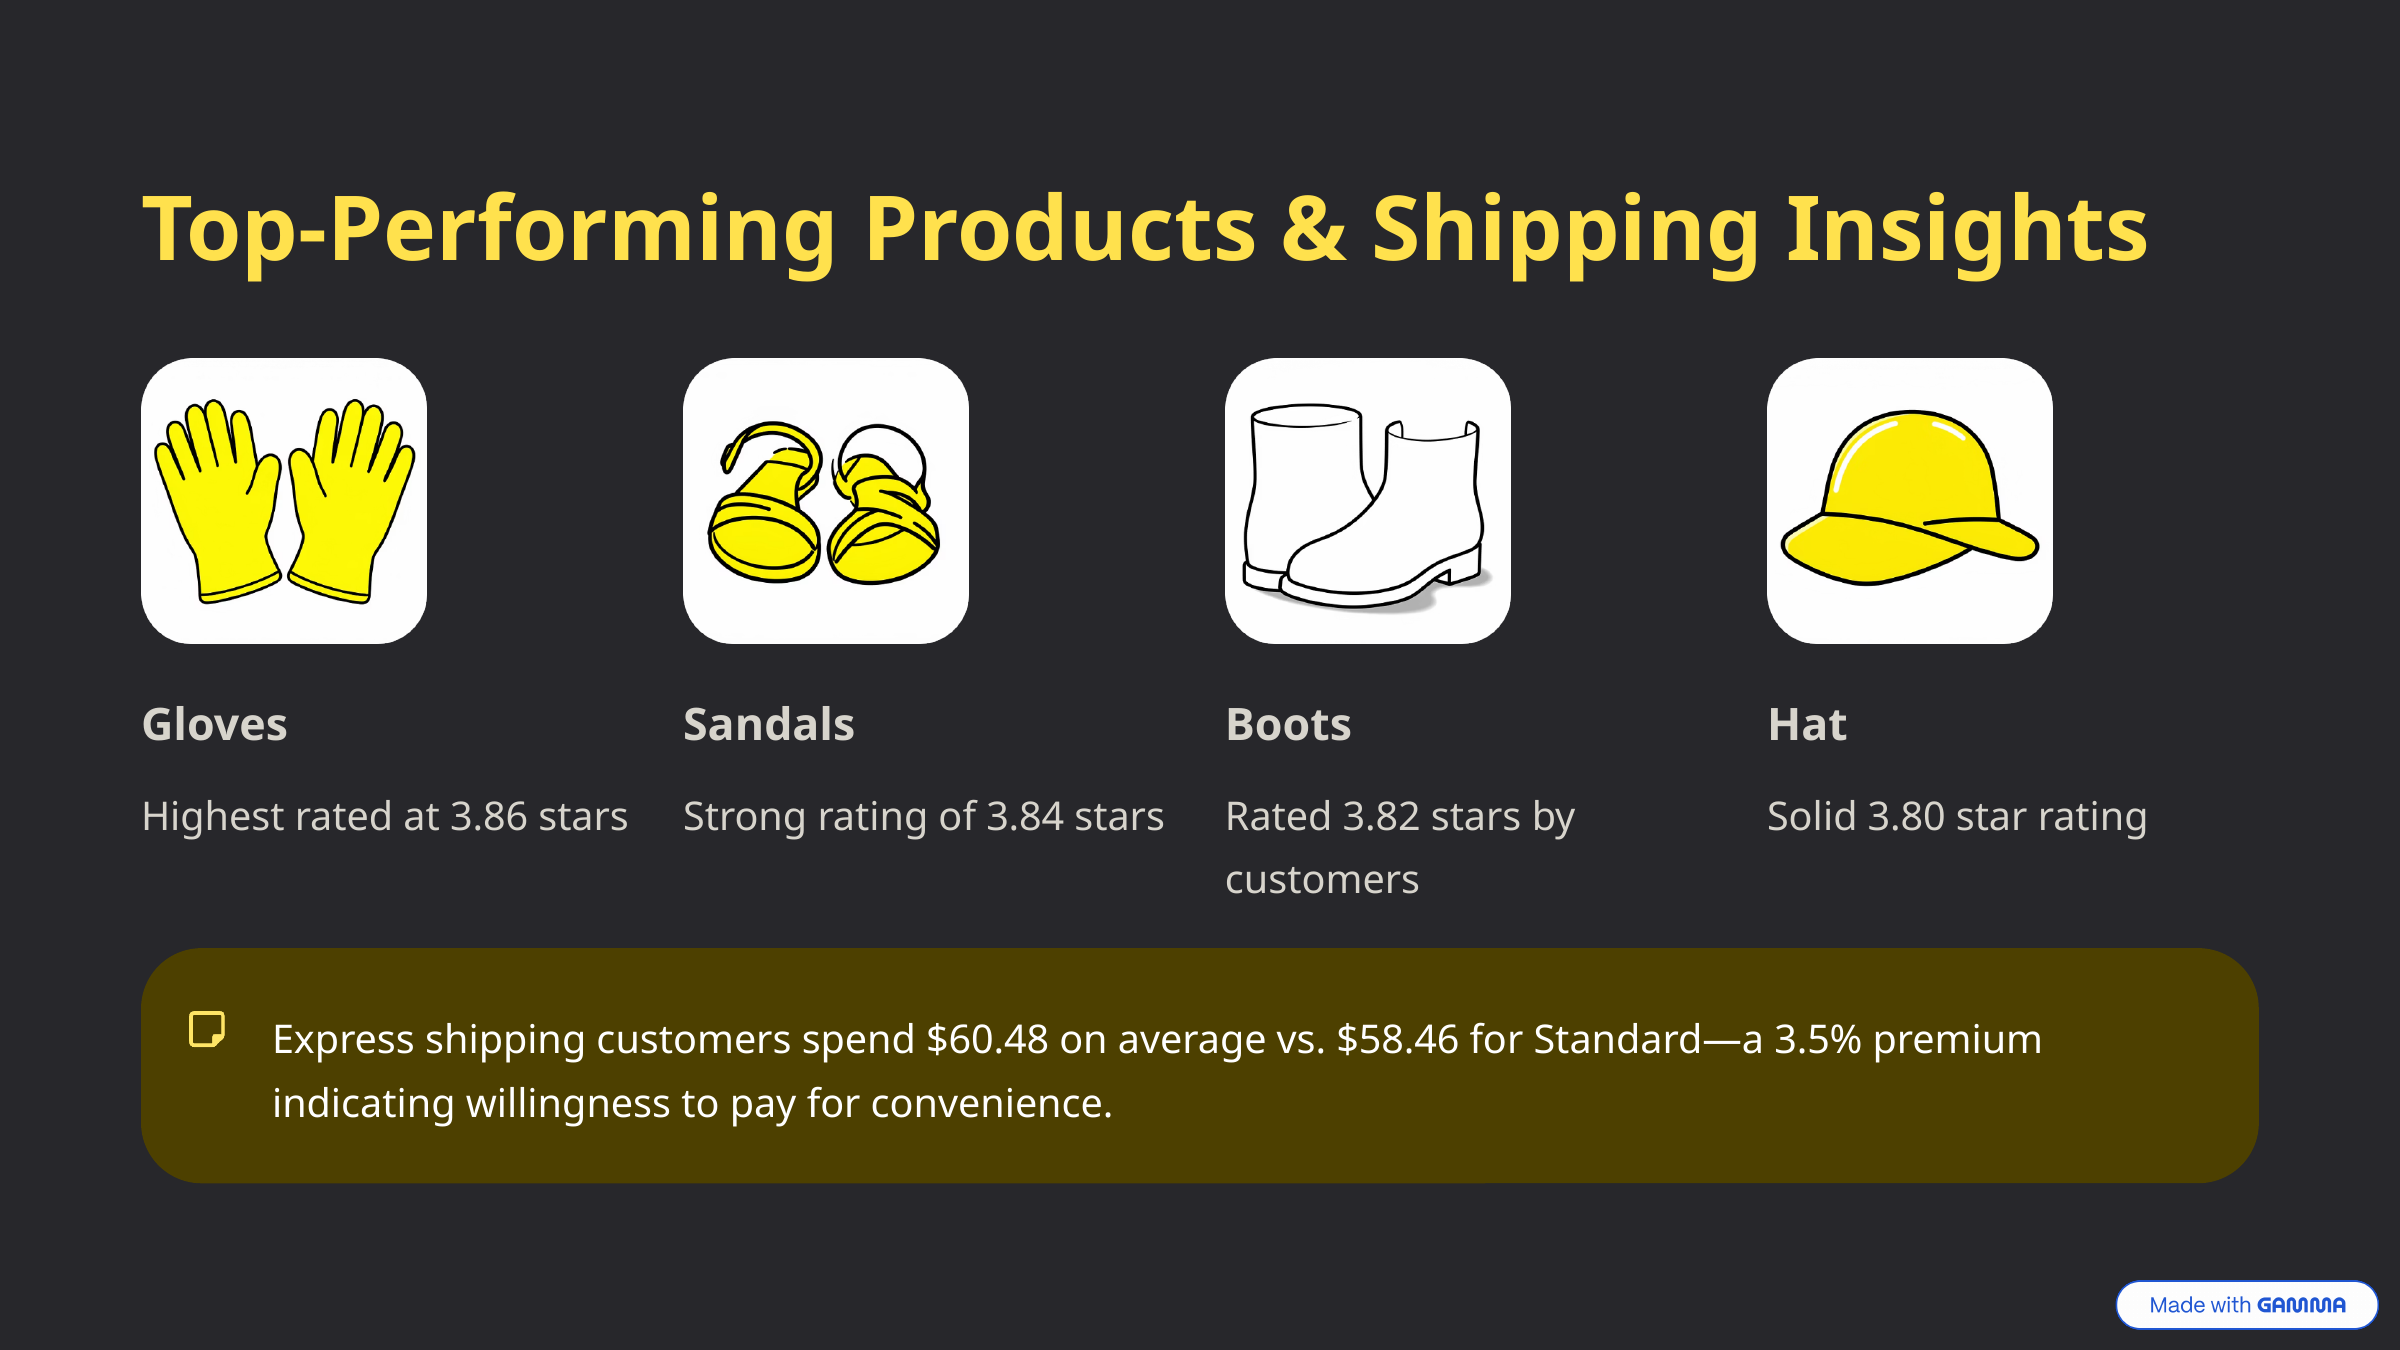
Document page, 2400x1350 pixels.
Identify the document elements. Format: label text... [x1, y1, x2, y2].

text_box Rated 3.82 stars by customers [1225, 774, 1717, 903]
picture [1766, 358, 2053, 645]
text_box Sandals [683, 694, 1131, 751]
picture [140, 358, 427, 645]
text_box Highest rated at 3.86 stars [141, 774, 633, 839]
text_box Top-Performing Products & Shipping Insights [141, 166, 2250, 279]
picture [181, 1008, 232, 1049]
picture [1225, 358, 1511, 645]
text_box Strong rating of 3.84 stars [683, 774, 1175, 839]
text_box Boots [1225, 694, 1673, 751]
text_box [141, 948, 2259, 1184]
text_box Gloves [141, 694, 589, 751]
picture [682, 358, 969, 645]
text_box Solid 3.80 star rating [1766, 774, 2259, 839]
picture [2106, 1271, 2389, 1339]
text_box Express shipping customers spend $60.48 on average vs. $58.46 for Standard—a 3.5% premium indicating willingness to pay for convenience. [272, 998, 2219, 1128]
text_box Hat [1767, 694, 2215, 751]
